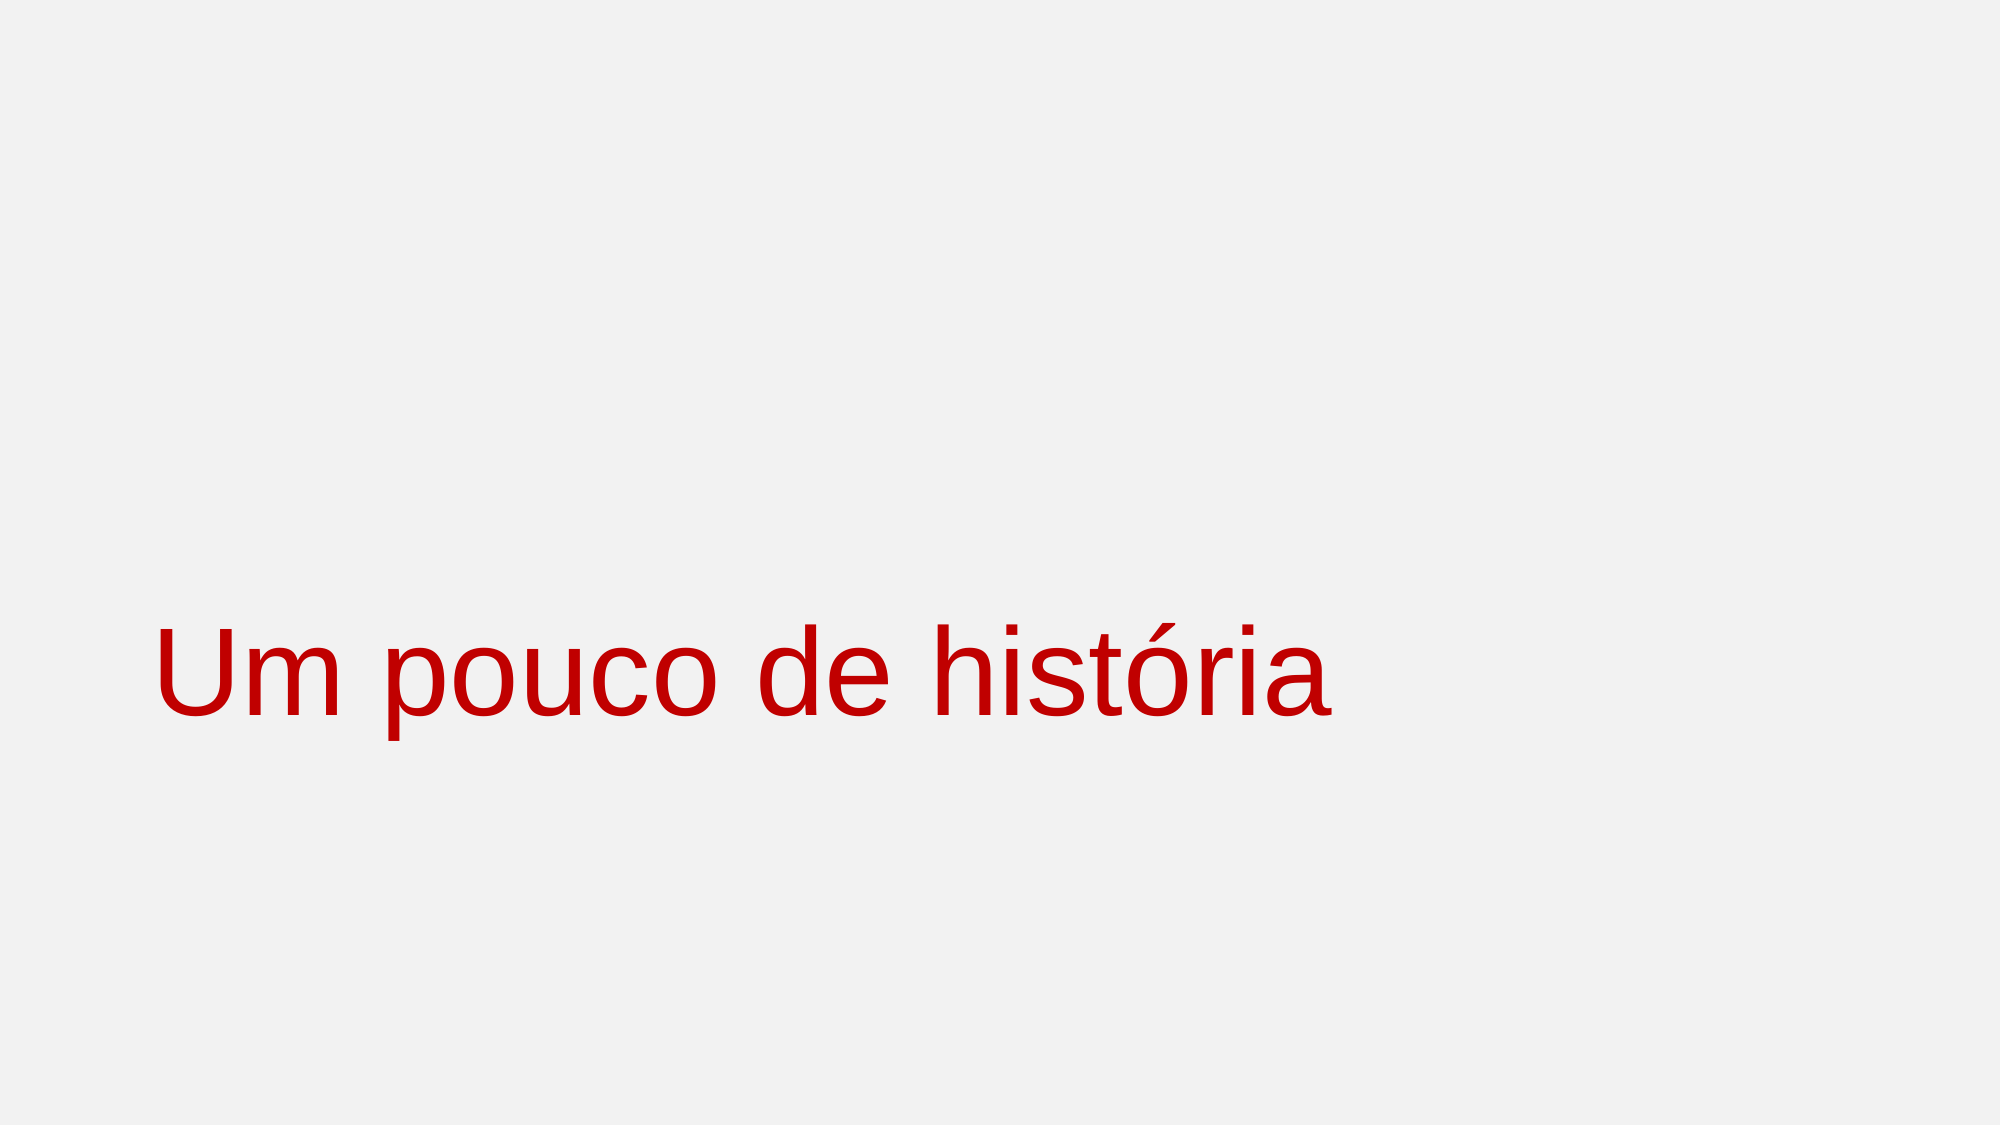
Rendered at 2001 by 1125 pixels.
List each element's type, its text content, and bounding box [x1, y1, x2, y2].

text_box Um pouco de história [136, 280, 1862, 749]
